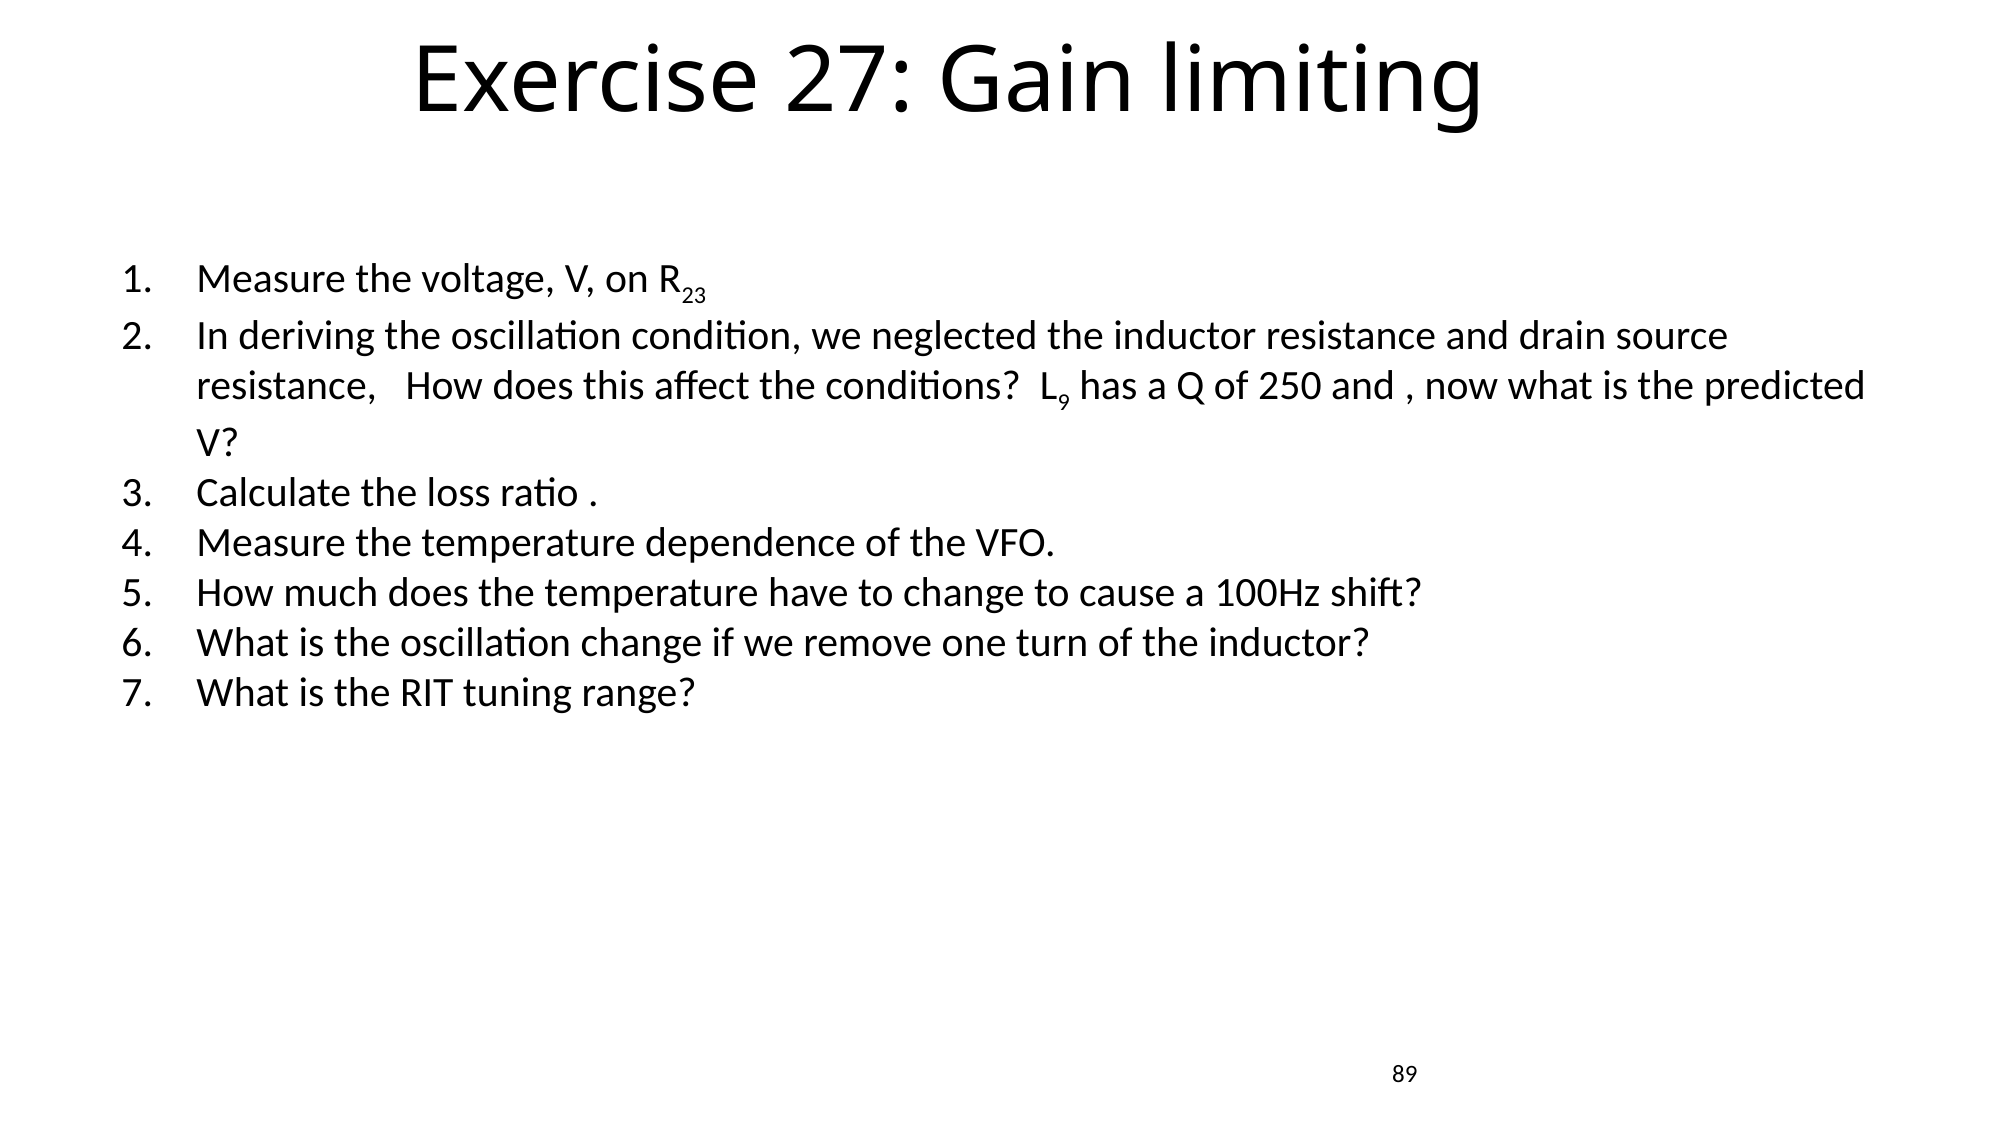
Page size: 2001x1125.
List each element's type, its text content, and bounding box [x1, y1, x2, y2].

text_box Exercise 27: Gain limiting [33, 20, 1867, 131]
slide_number 89 [1074, 738, 1425, 1125]
